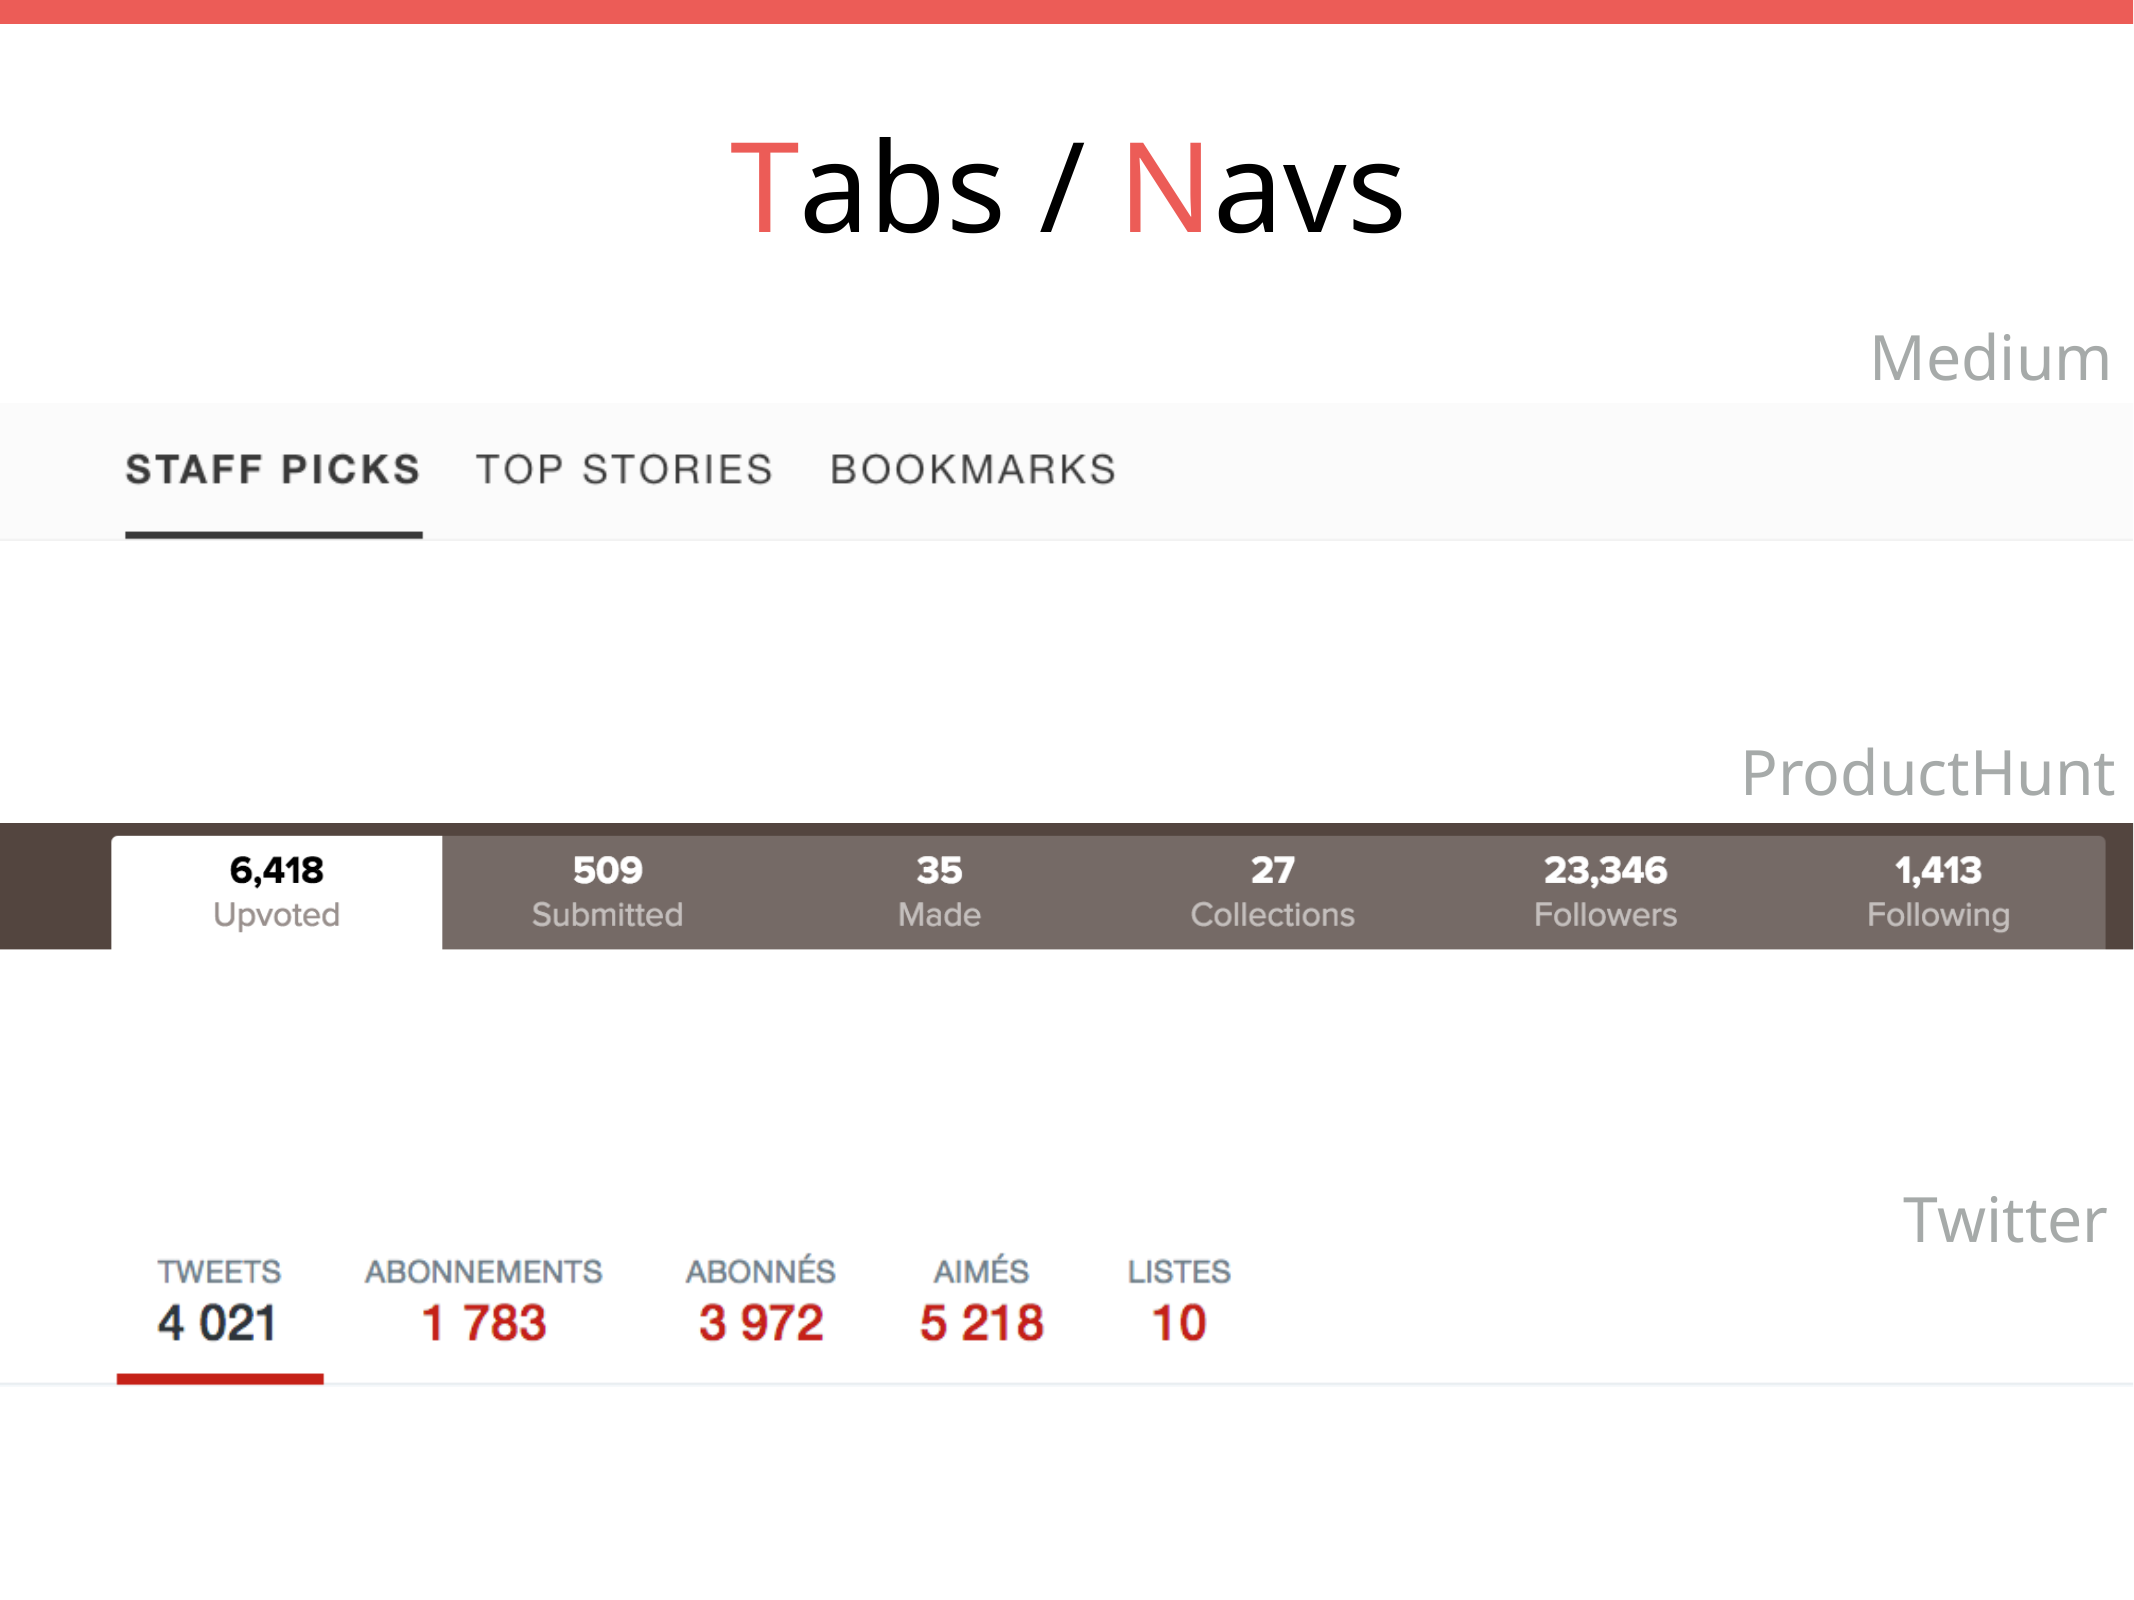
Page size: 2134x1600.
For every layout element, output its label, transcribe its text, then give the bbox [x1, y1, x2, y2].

text_box ProductHunt [1734, 727, 2123, 815]
picture [0, 402, 2134, 541]
text_box Tabs / Navs [728, 101, 1409, 264]
text_box Twitter [1897, 1174, 2116, 1219]
text_box Medium [1863, 311, 2120, 398]
picture [0, 1223, 2134, 1387]
picture [0, 823, 2134, 973]
